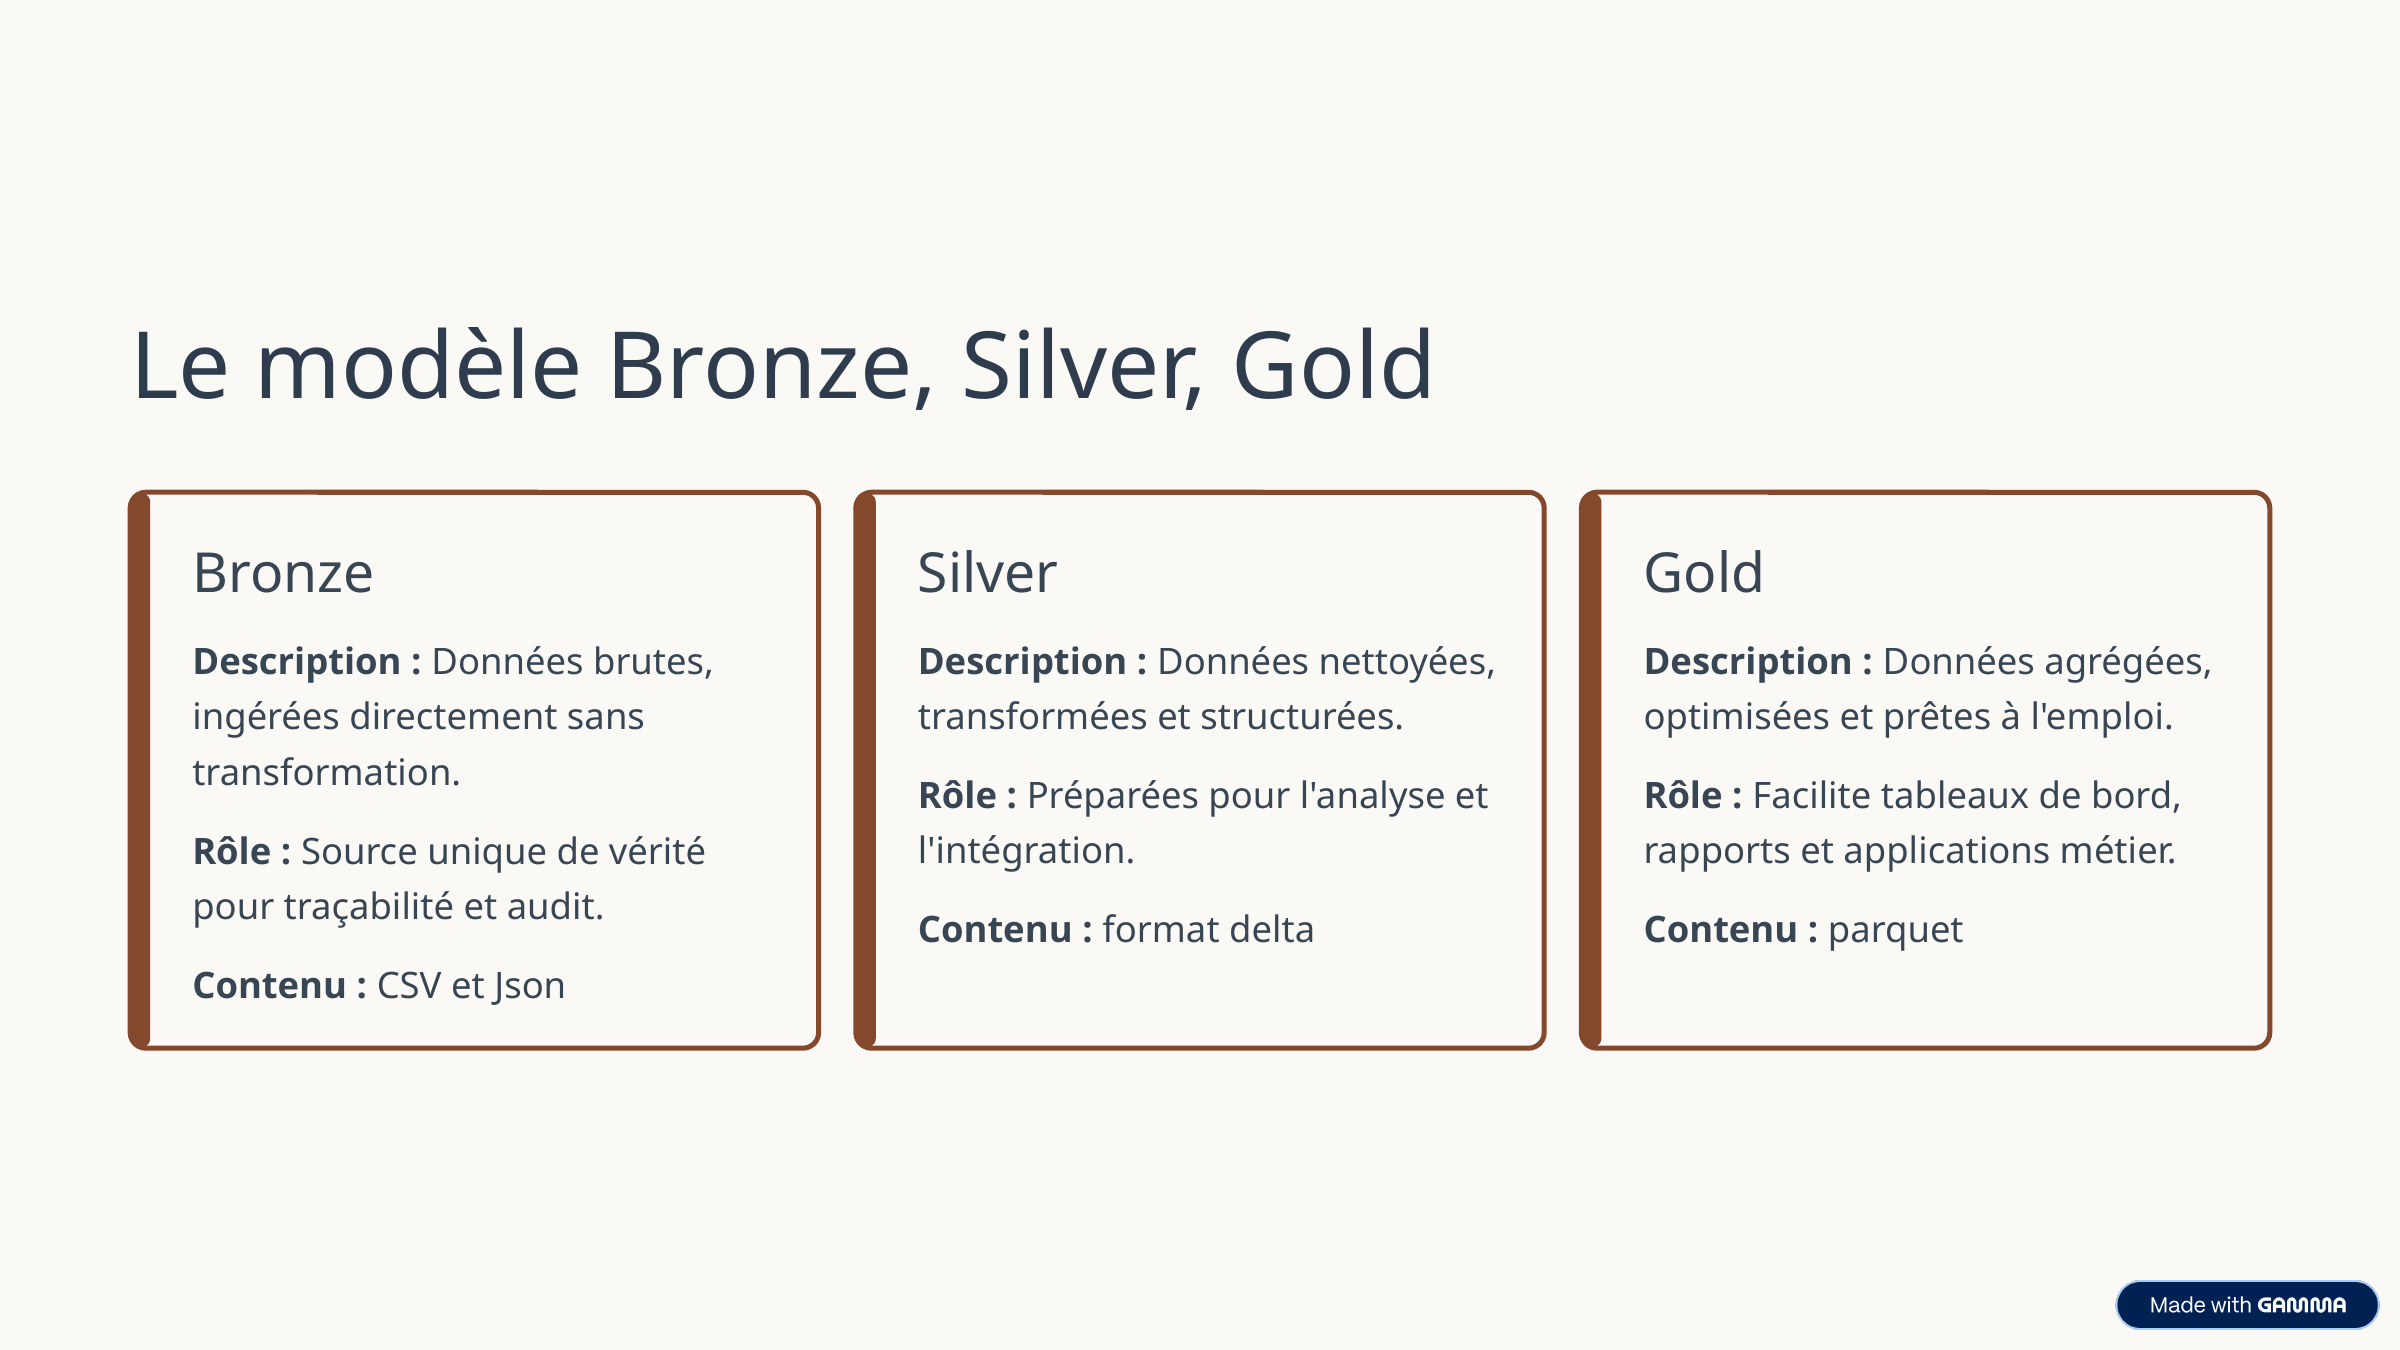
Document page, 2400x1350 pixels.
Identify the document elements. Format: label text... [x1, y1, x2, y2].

text_box Rôle : Facilite tableaux de bord, rapports et applications métier. [1643, 760, 2228, 873]
text_box Silver [918, 534, 1477, 605]
text_box Contenu : CSV et Json [192, 950, 777, 1007]
text_box Contenu : parquet [1643, 894, 2228, 951]
text_box [144, 492, 819, 1049]
text_box Description : Données agrégées, optimisées et prêtes à l'emploi. [1643, 626, 2228, 739]
text_box [1581, 492, 1602, 1049]
text_box Le modèle Bronze, Silver, Gold [130, 301, 1413, 418]
text_box Contenu : format delta [917, 894, 1502, 951]
text_box Description : Données brutes, ingérées directement sans transformation. [192, 626, 777, 794]
text_box Description : Données nettoyées, transformées et structurées. [917, 626, 1502, 739]
text_box Gold [1643, 534, 2202, 605]
text_box [130, 492, 151, 1049]
text_box [855, 492, 876, 1049]
text_box [869, 492, 1545, 1049]
text_box [1595, 492, 2270, 1049]
text_box Rôle : Préparées pour l'analyse et l'intégration. [917, 760, 1502, 873]
text_box Rôle : Source unique de vérité pour traçabilité et audit. [192, 816, 777, 928]
picture [2106, 1271, 2389, 1339]
text_box Bronze [192, 534, 751, 605]
